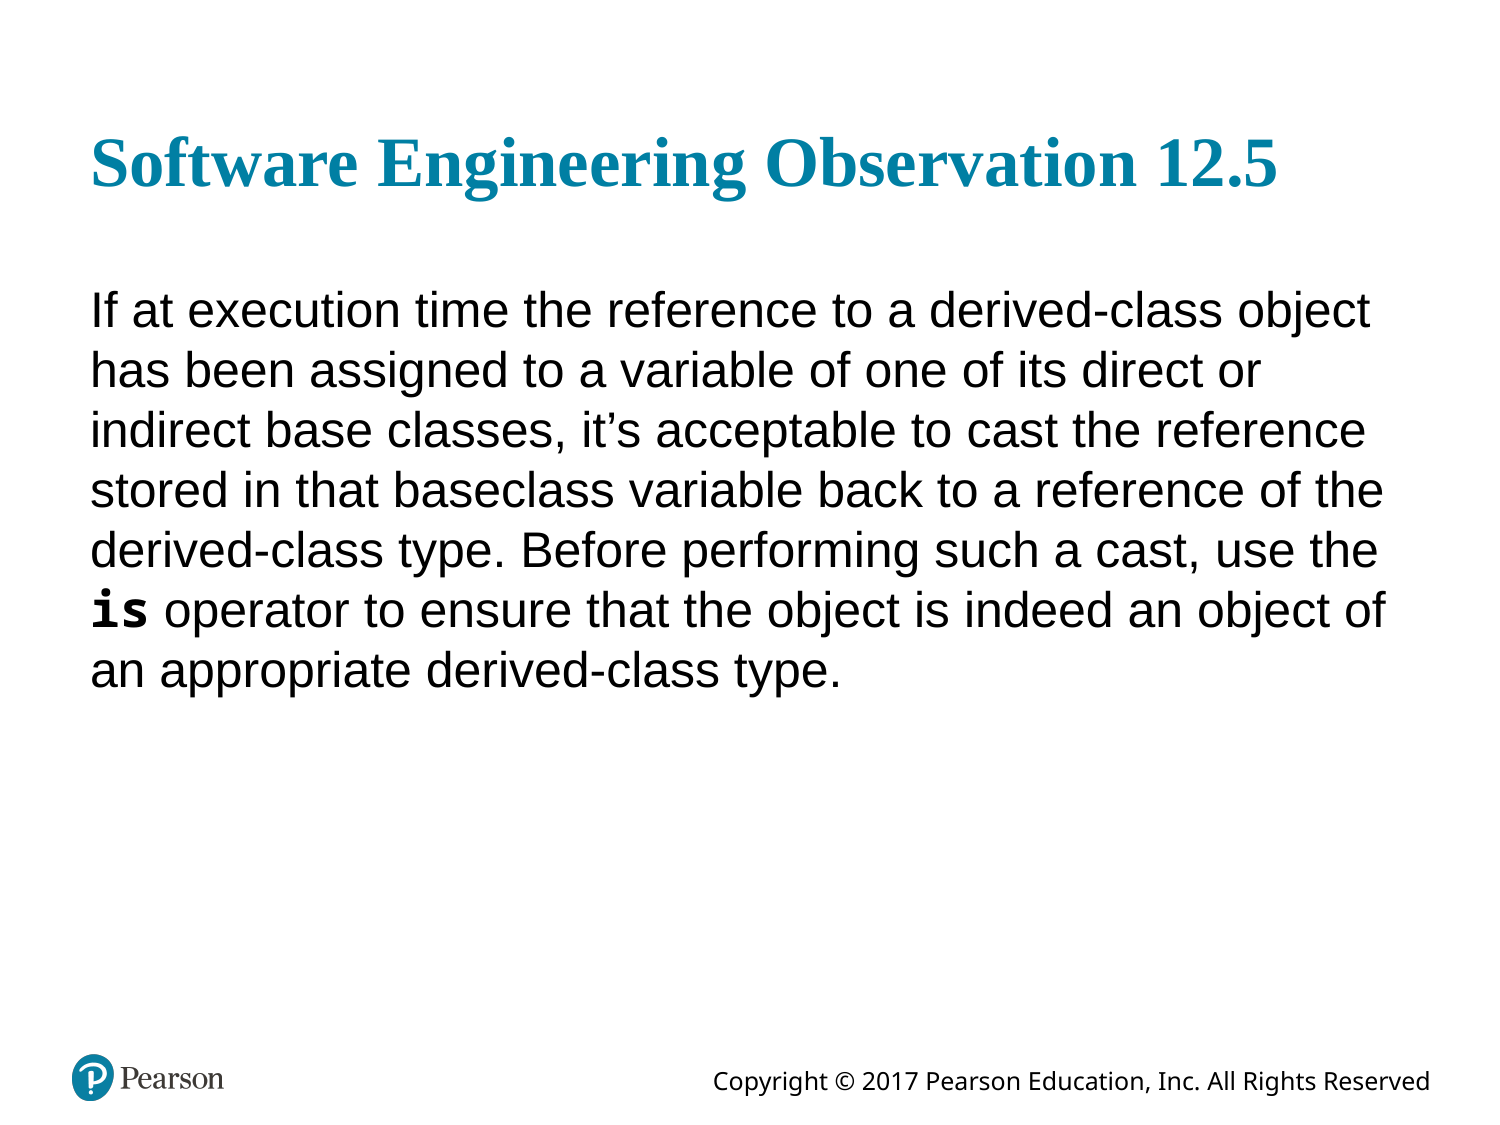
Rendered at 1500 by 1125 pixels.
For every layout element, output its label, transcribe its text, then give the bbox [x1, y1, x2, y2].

picture [72, 1054, 88, 1070]
list If at execution time the reference to a derived-class object has been assigned to a variable of one of its direct or indirect base classes, it’s acceptable to cast the reference stored in that baseclass variable back to a reference of the derived-class type. Before performing such a cast, use the is operator to ensure that the object is indeed an object of an appropriate derived-class type. [75, 262, 1425, 1005]
title Software Engineering Observation 12.5 [75, 35, 1425, 216]
picture [98, 1054, 224, 1101]
picture [80, 1063, 106, 1088]
picture [72, 1087, 83, 1101]
